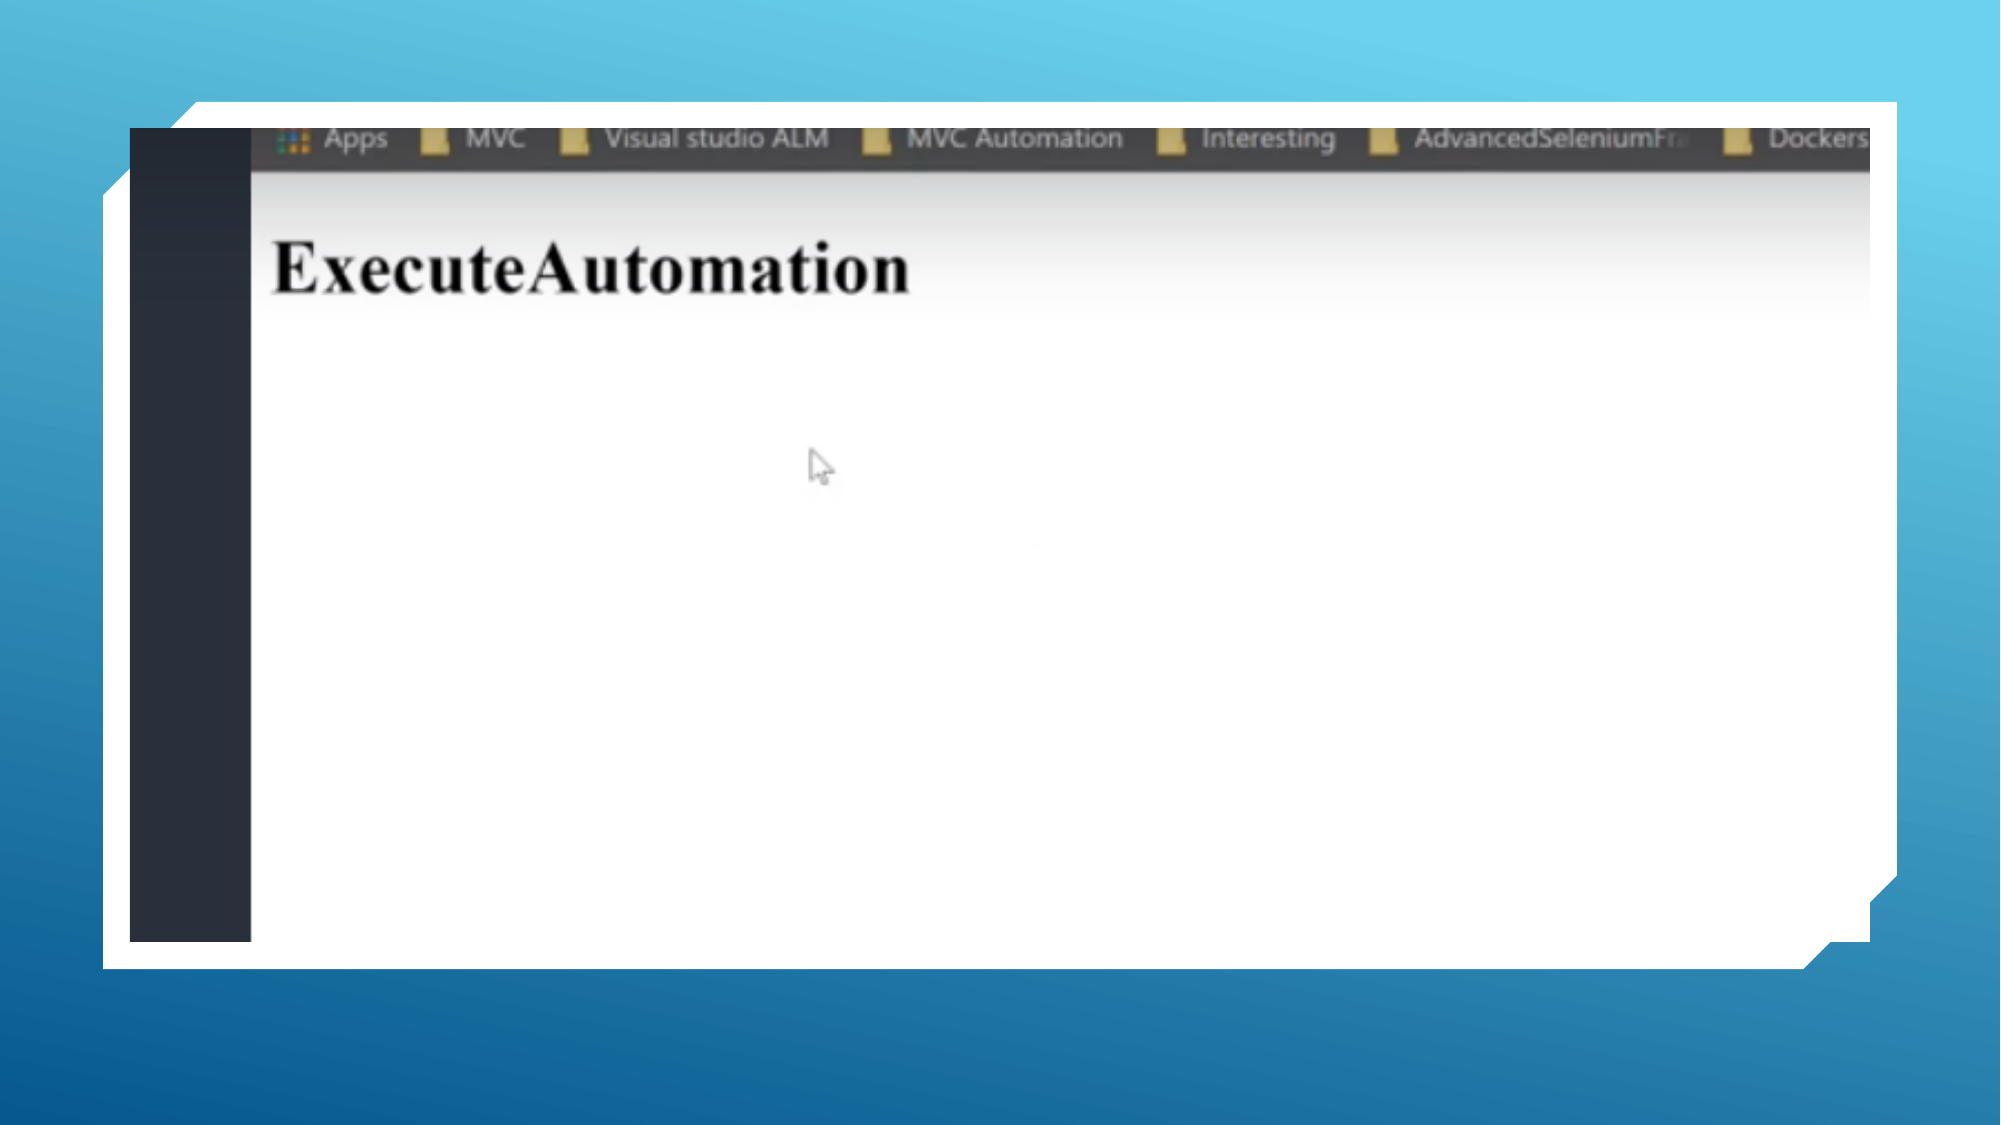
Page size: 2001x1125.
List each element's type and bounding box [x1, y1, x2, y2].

list [129, 128, 1871, 943]
text_box [101, 167, 1510, 971]
text_box [1510, 485, 2000, 1013]
text_box [0, 0, 2000, 1125]
text_box [168, 100, 1899, 485]
